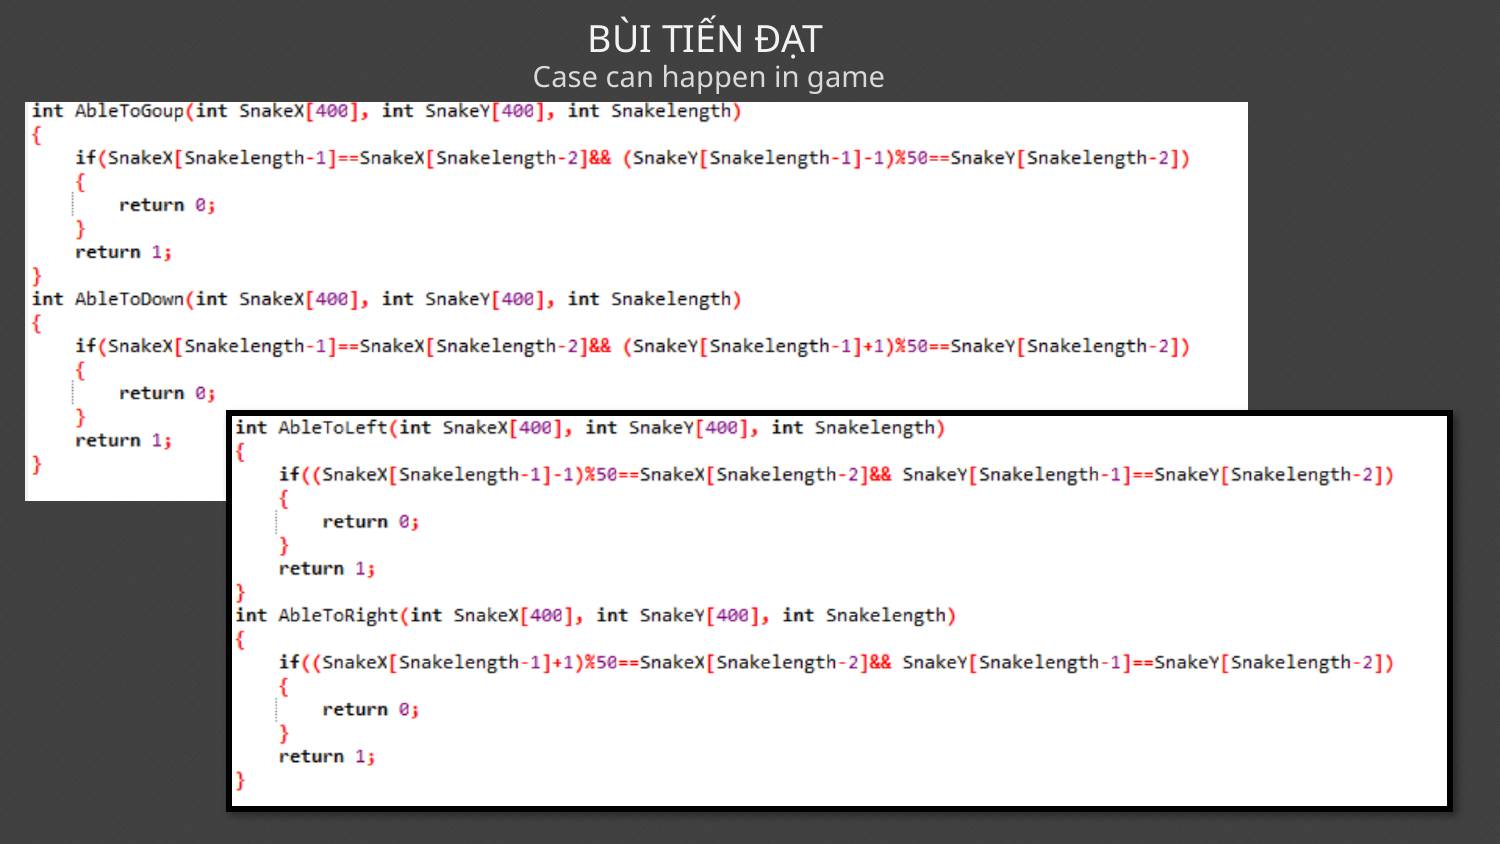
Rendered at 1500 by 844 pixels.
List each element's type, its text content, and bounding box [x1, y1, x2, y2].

picture [0, 0, 1500, 844]
text_box BÙI TIẾN ĐẠT [572, 8, 889, 50]
text_box Case can happen in game [517, 50, 944, 101]
